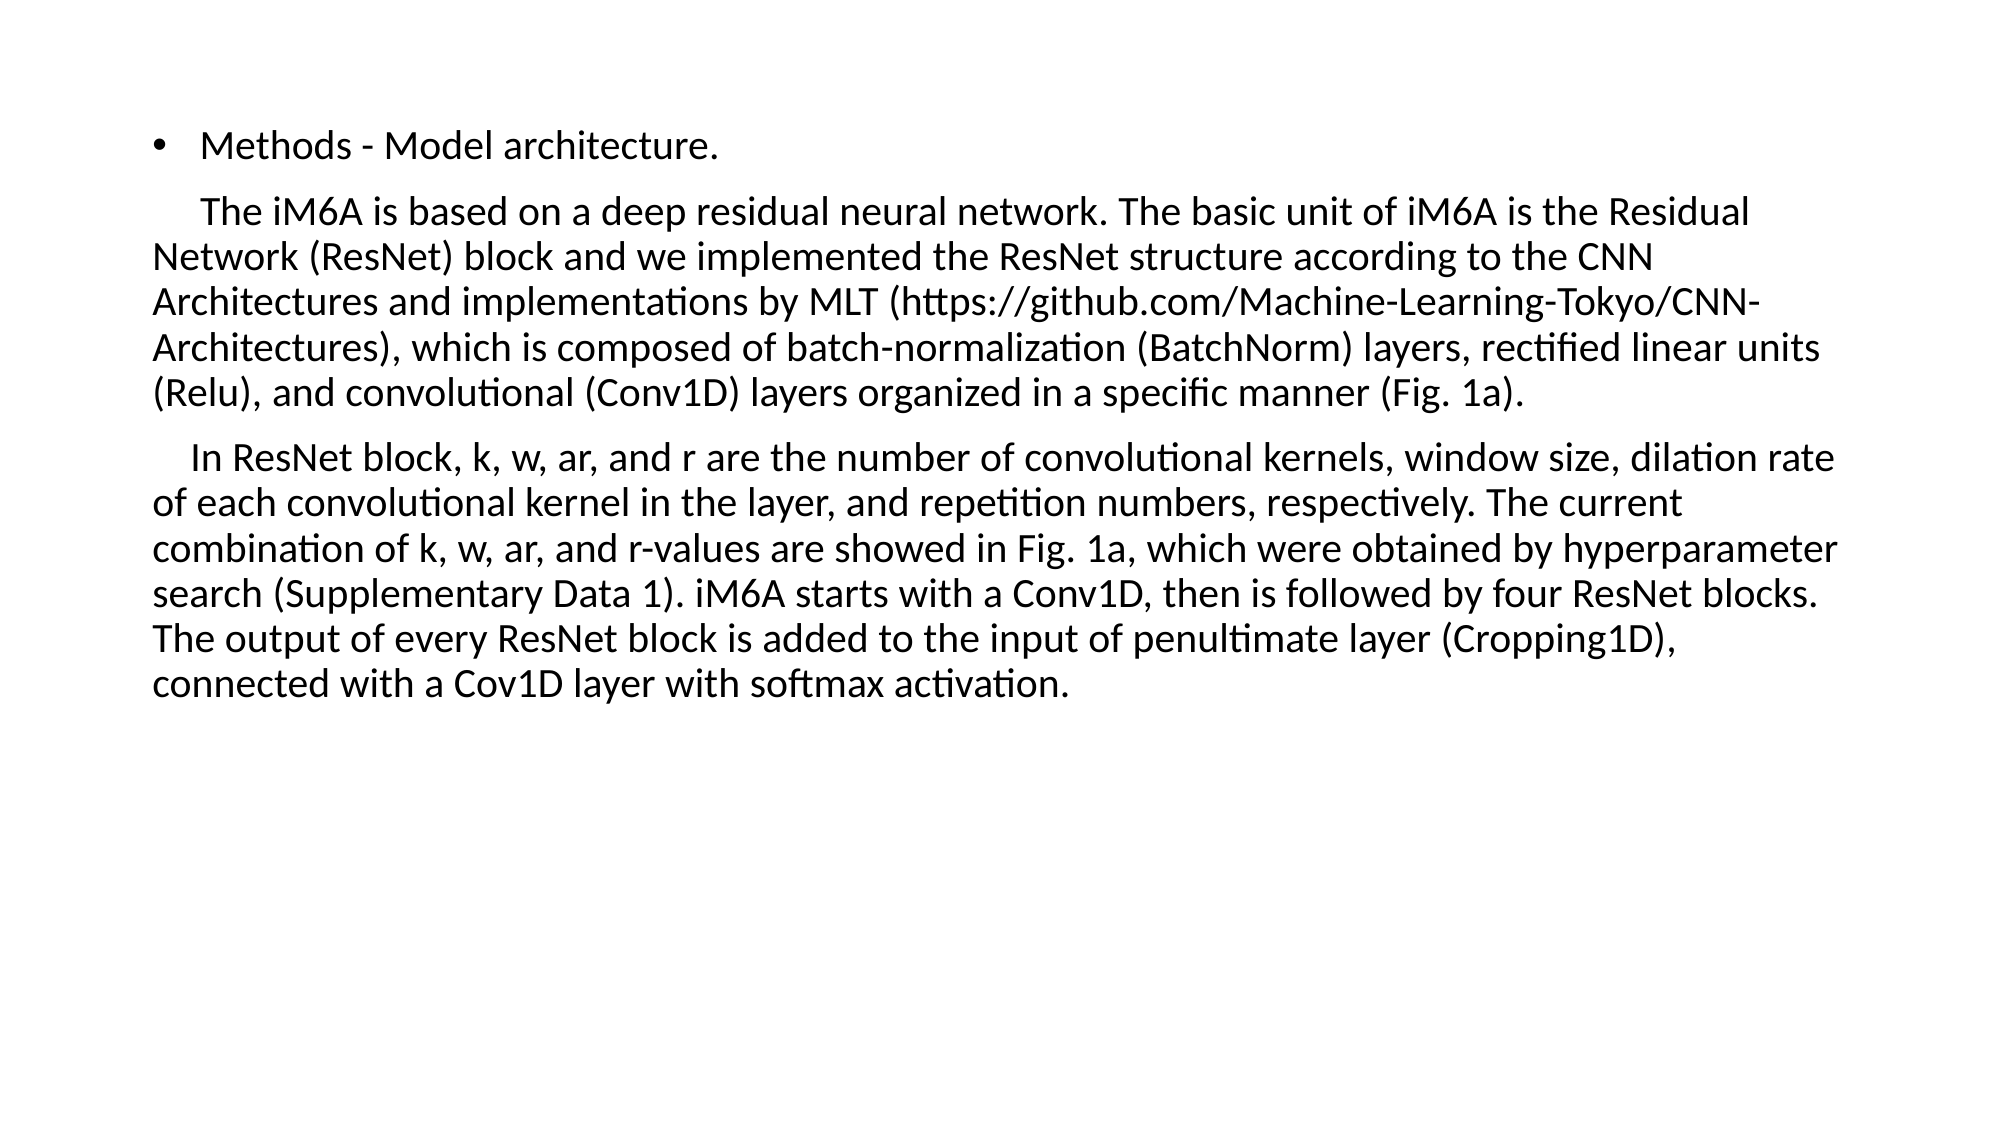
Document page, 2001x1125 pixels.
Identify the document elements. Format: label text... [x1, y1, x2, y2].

list Methods - Model architecture. The iM6A is based on a deep residual neural network. The basic unit of iM6A is the Residual Network (ResNet) block and we implemented the ResNet structure according to the CNN Architectures and implementations by MLT (https://github.com/Machine-Learning-Tokyo/CNN-Architectures), which is composed of batch-normalization (BatchNorm) layers, rectified linear units (Relu), and convolutional (Conv1D) layers organized in a specific manner (Fig. 1a). In ResNet block, k, w, ar, and r are the number of convolutional kernels, window size, dilation rate of each convolutional kernel in the layer, and repetition numbers, respectively. The current combination of k, w, ar, and r-values are showed in Fig. 1a, which were obtained by hyperparameter search (Supplementary Data 1). iM6A starts with a Conv1D, then is followed by four ResNet blocks. The output of every ResNet block is added to the input of penultimate layer (Cropping1D), connected with a Cov1D layer with softmax activation. [137, 116, 1863, 1009]
